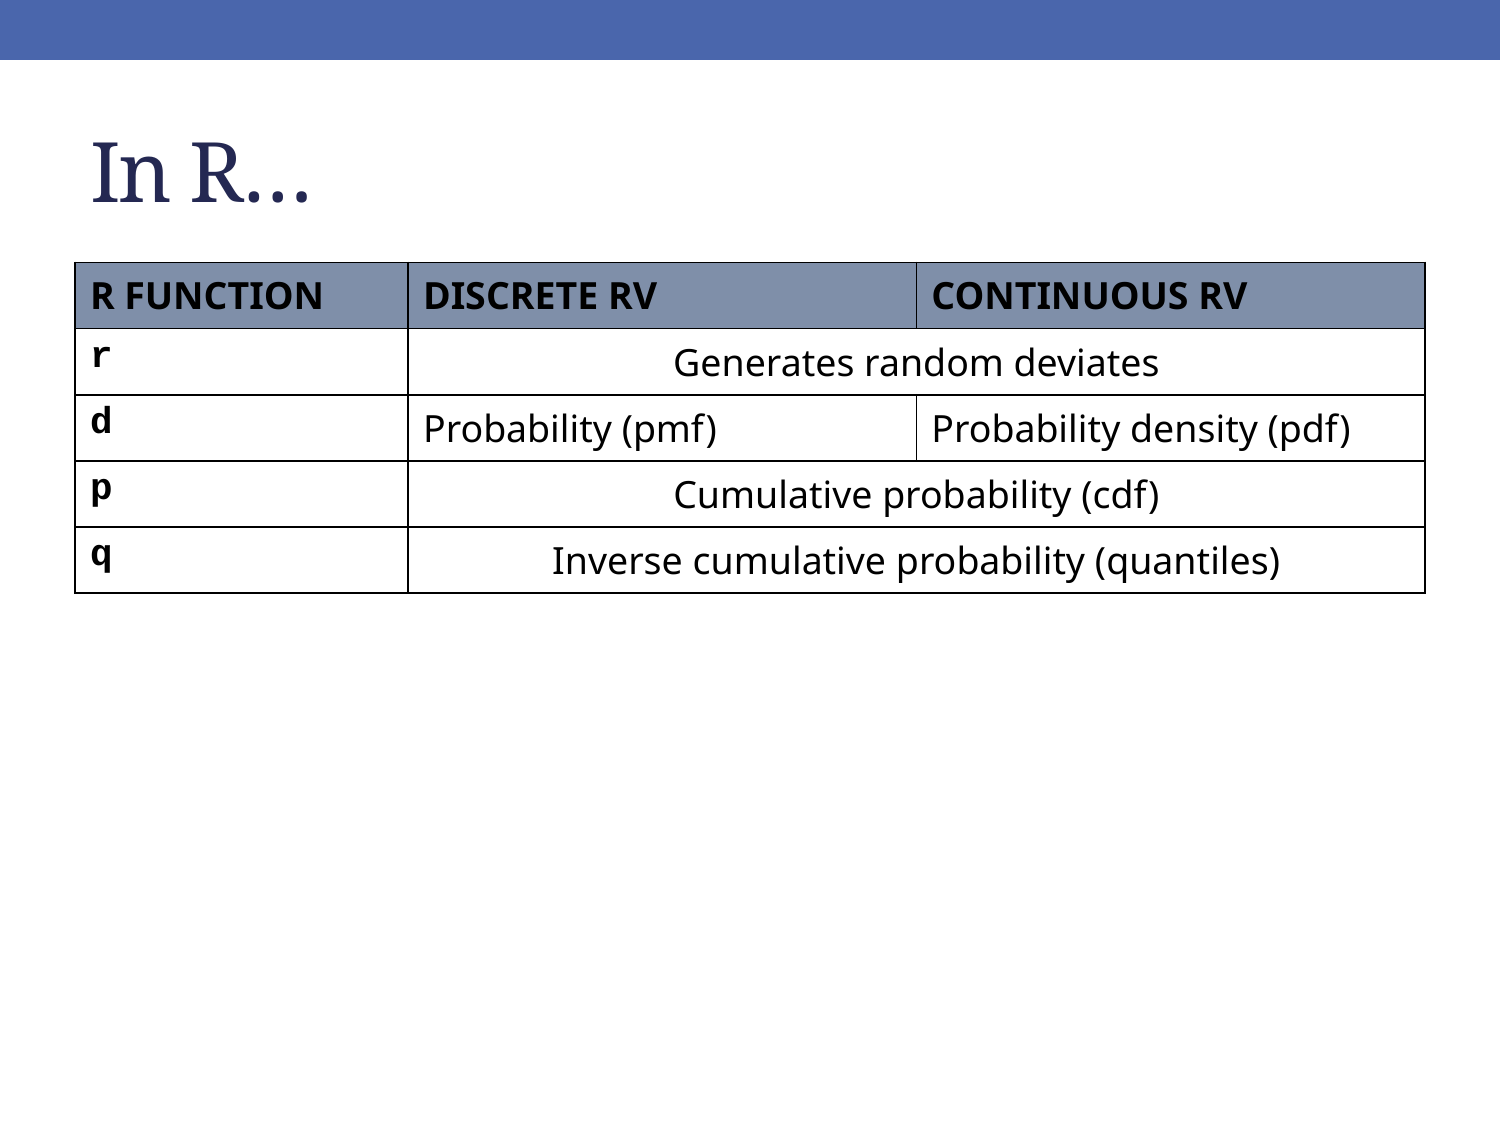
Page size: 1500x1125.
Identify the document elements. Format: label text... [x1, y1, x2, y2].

title In R… [75, 87, 1425, 250]
table_header Discrete RV [409, 263, 916, 328]
table_cell p [76, 462, 407, 526]
table_cell Inverse cumulative probability (quantiles) [409, 528, 1424, 592]
table_cell Probability (pmf) [409, 396, 916, 460]
table_header Continuous RV [917, 263, 1424, 328]
table_cell r [76, 329, 407, 394]
table_header R function [76, 263, 407, 328]
table_cell Probability density (pdf) [917, 396, 1424, 460]
table_cell Cumulative probability (cdf) [409, 462, 1424, 526]
table_cell q [76, 528, 407, 592]
table_cell Generates random deviates [409, 329, 1424, 394]
table_cell d [76, 396, 407, 460]
